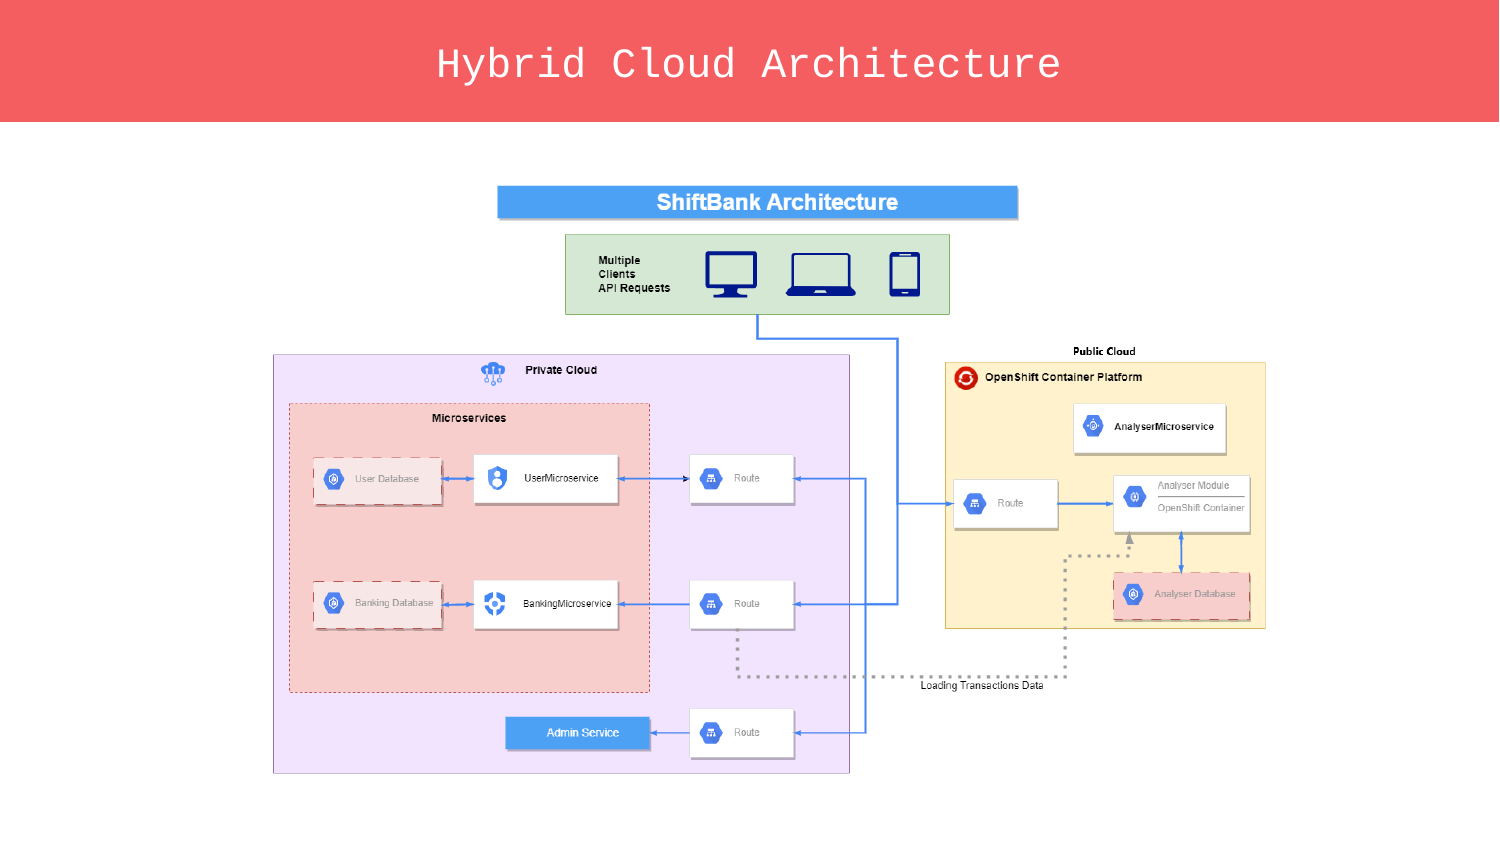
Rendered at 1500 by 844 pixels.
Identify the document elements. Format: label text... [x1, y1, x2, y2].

text_box Hybrid Cloud Architecture [0, 0, 1499, 121]
picture [273, 173, 1267, 774]
